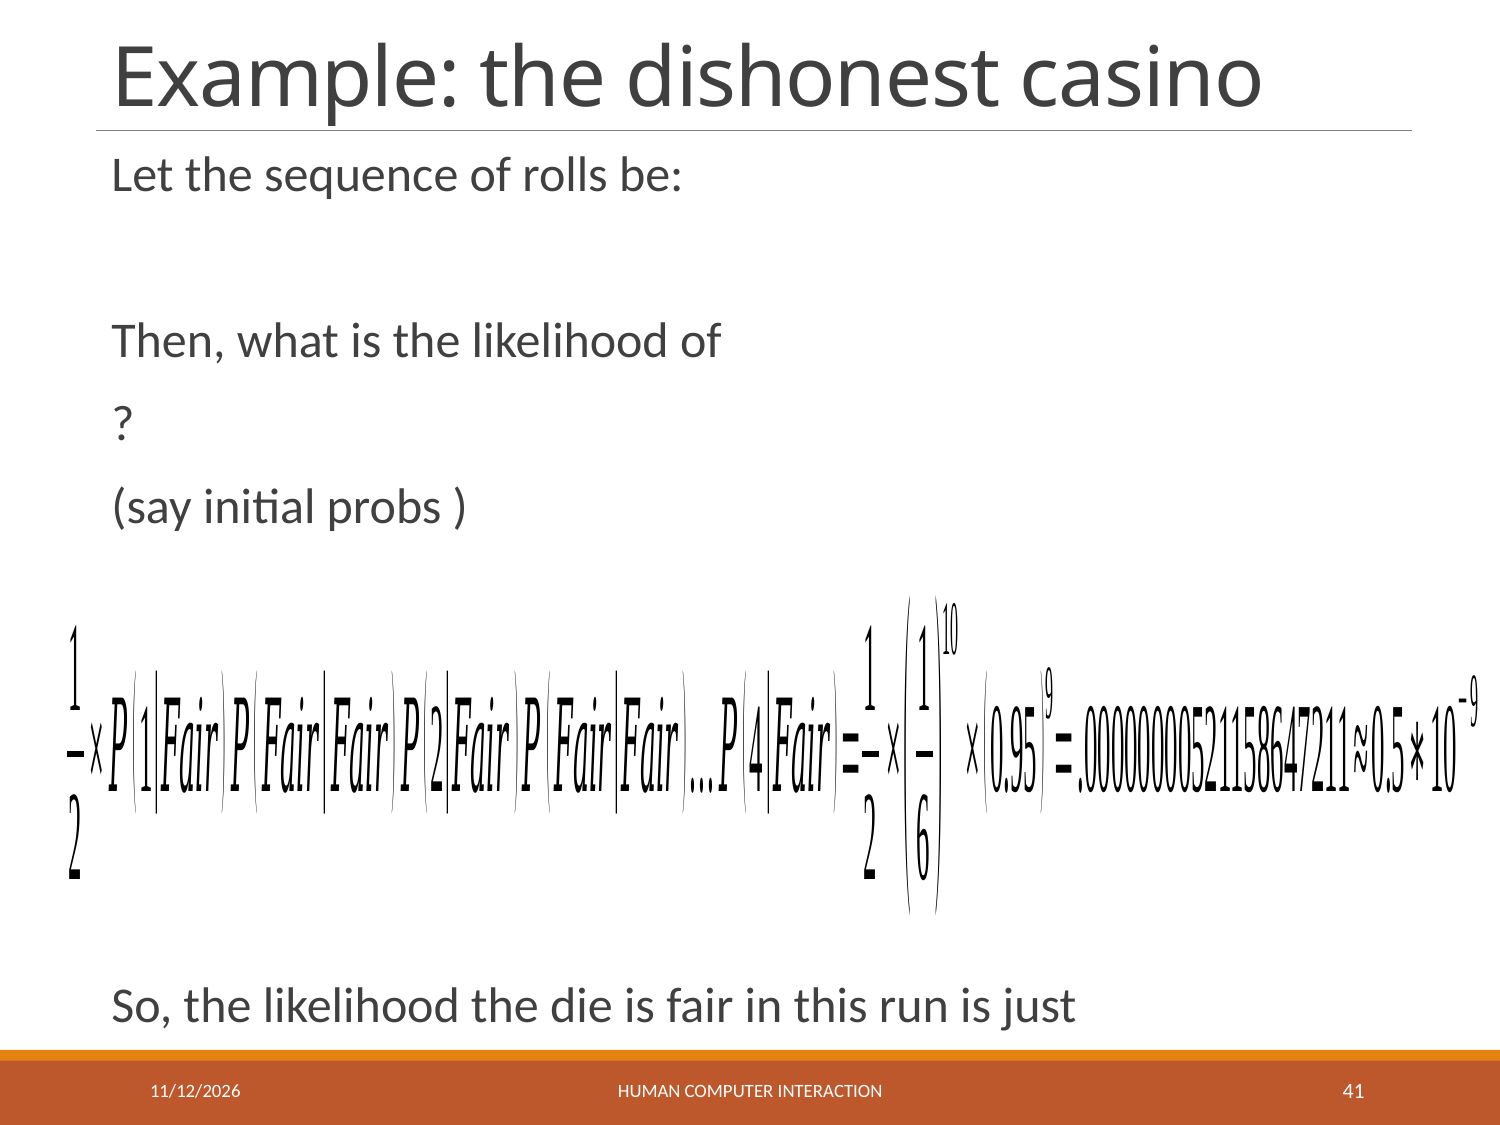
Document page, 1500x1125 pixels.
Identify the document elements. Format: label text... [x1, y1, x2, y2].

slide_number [135, 1059, 440, 1120]
title Example: the dishonest casino [96, 19, 1413, 131]
slide_number 41 [1218, 1059, 1380, 1120]
footer Human Computer Interaction [453, 1059, 1047, 1120]
